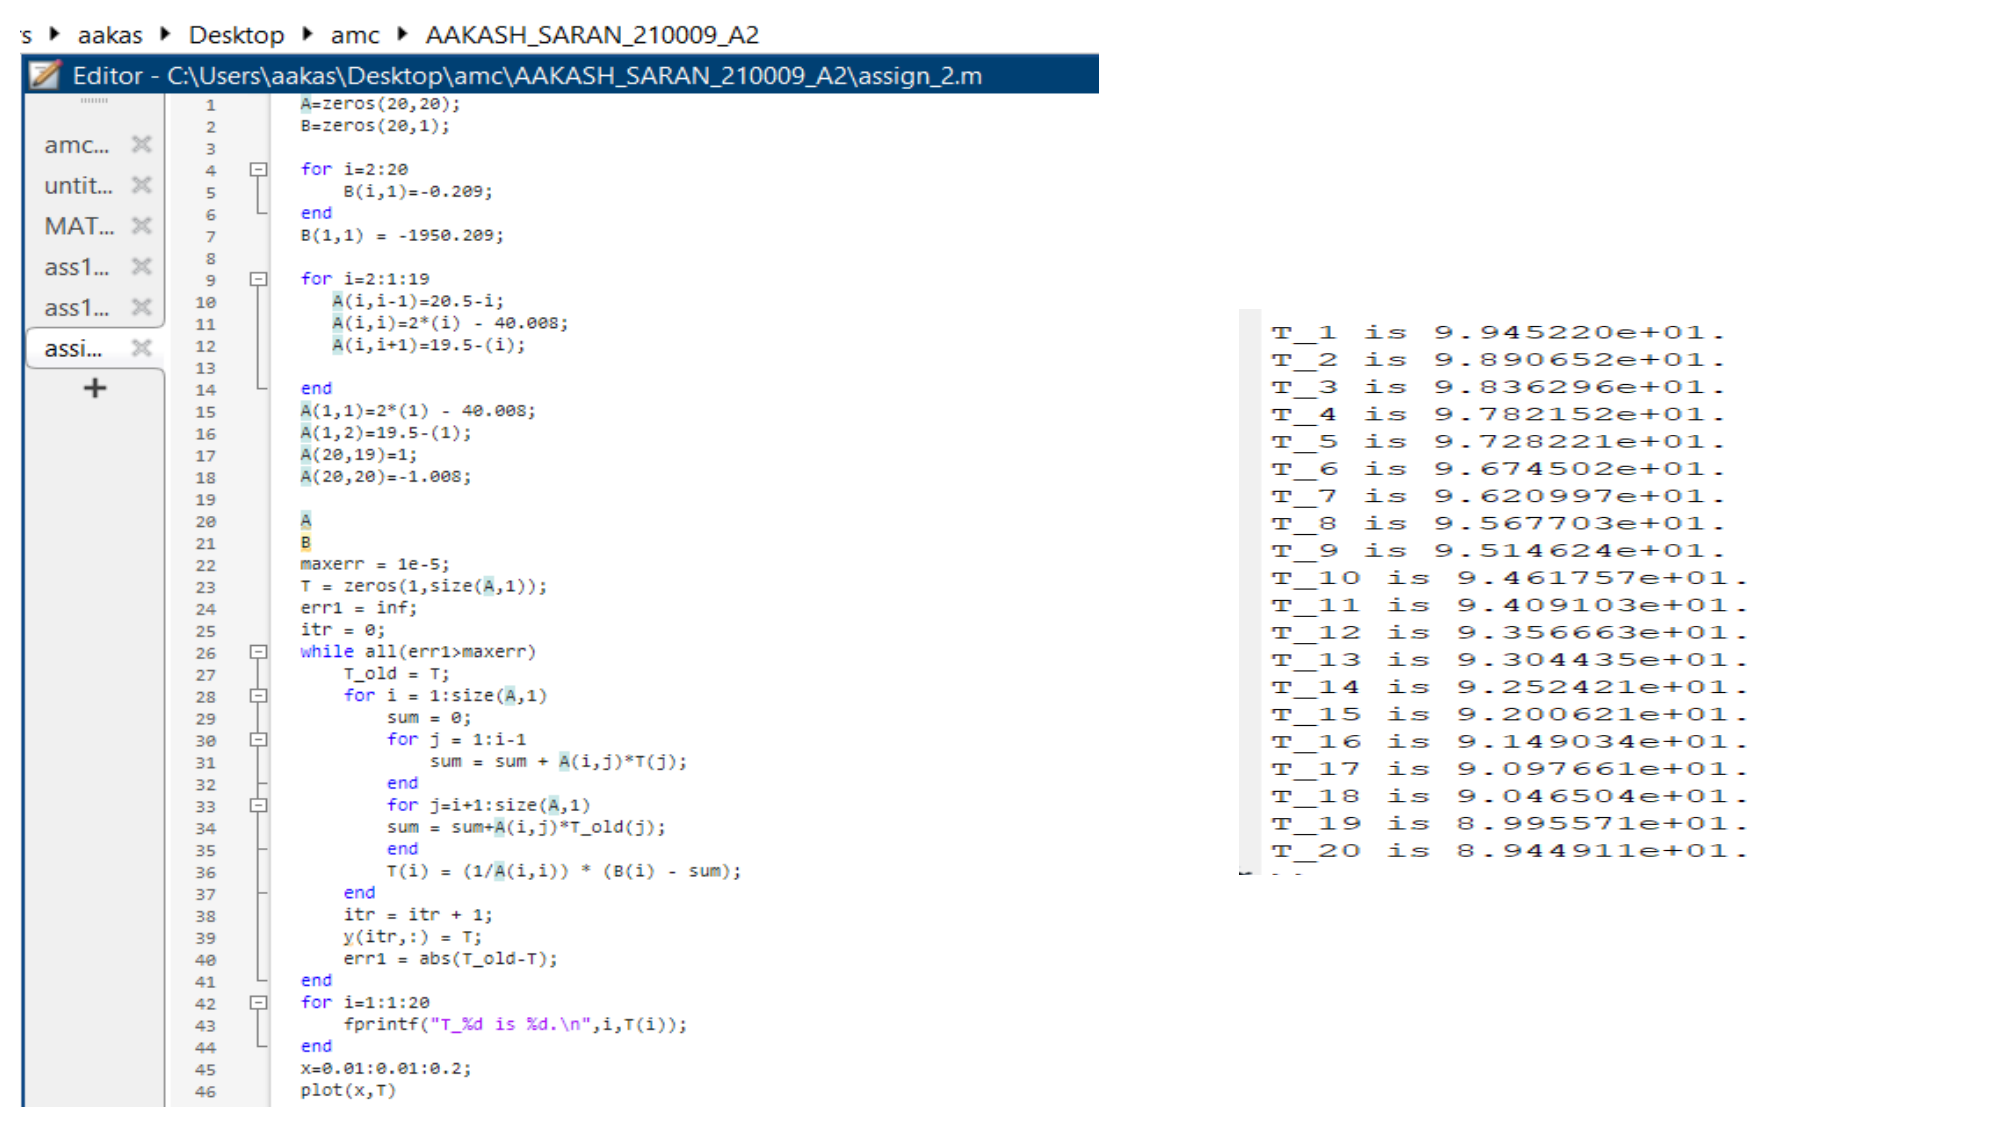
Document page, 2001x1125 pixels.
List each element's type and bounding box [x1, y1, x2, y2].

picture [19, 16, 1099, 1107]
picture [1238, 309, 1855, 876]
